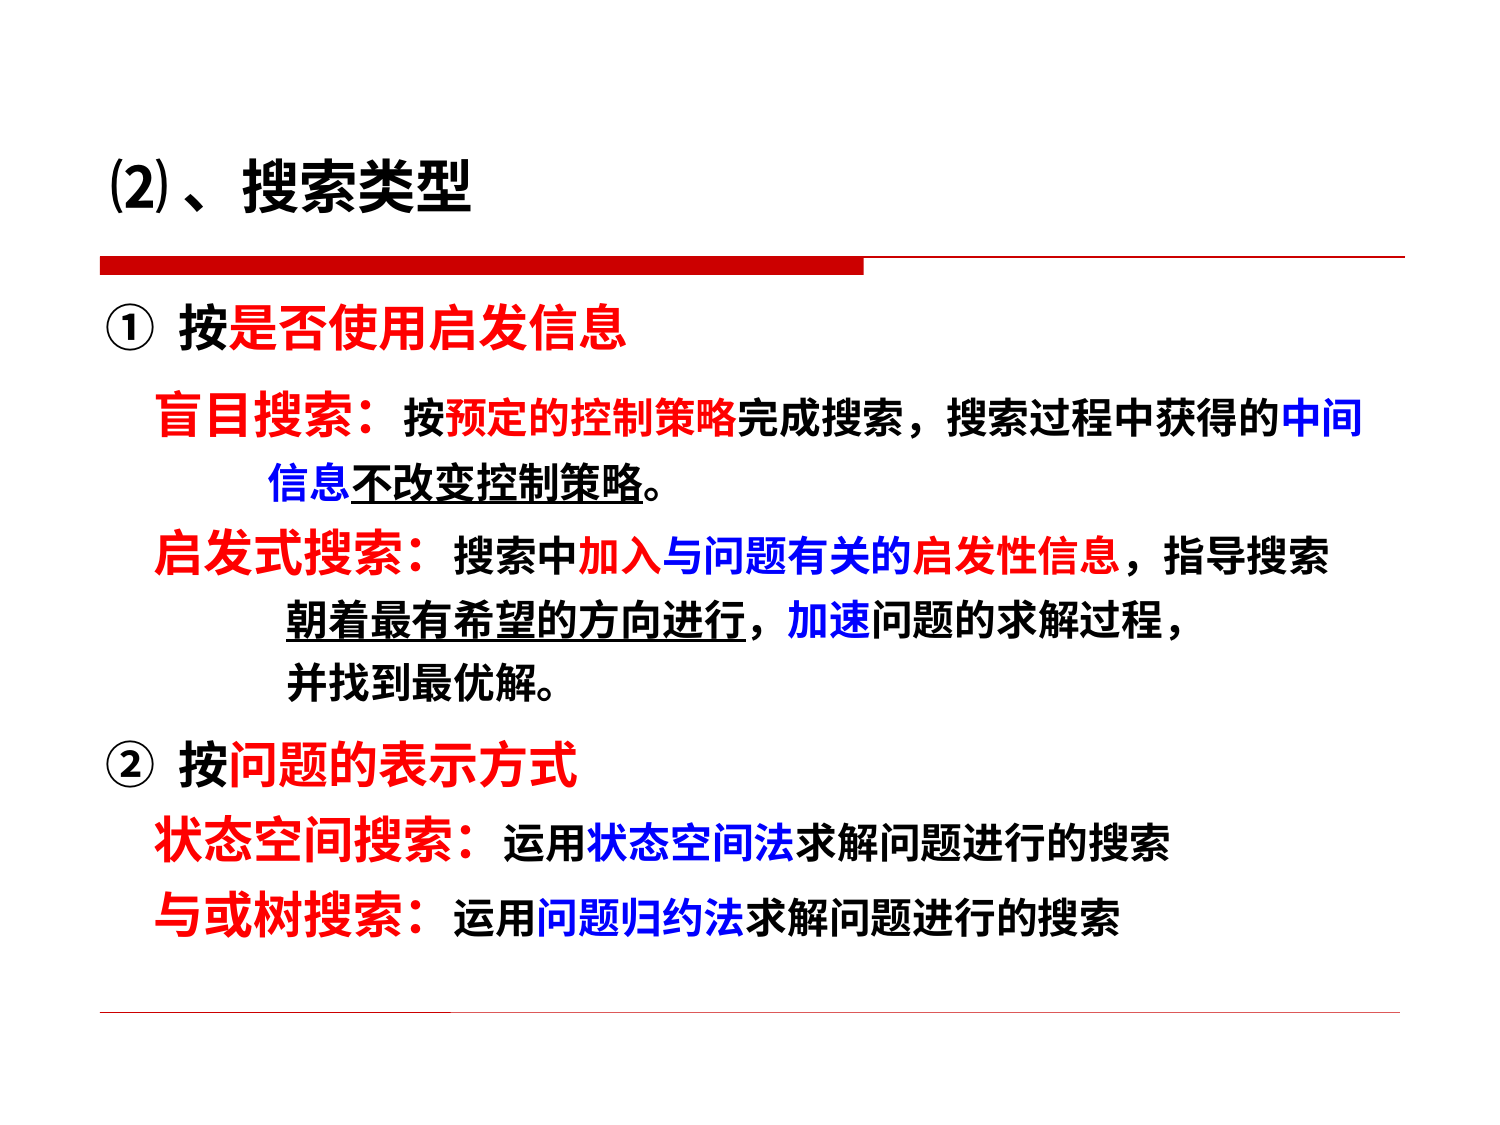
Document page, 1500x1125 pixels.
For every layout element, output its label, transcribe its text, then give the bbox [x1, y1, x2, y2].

text_box ⑵、搜索类型 [110, 149, 488, 221]
list ① 按是否使用启发信息 盲目搜索：按预定的控制策略完成搜索，搜索过程中获得的中间 信息不改变控制策略。 启发式搜索：搜索中加入与问题有关的启发性信息，指导搜索 朝着最有希望的方向进行，加速问题的求解过程， 并找到最优解。 ② 按问题的表示方式 状态空间搜索：运用状态空间法求解问题进行的搜索 与或树搜索：运用问题归约法求解问题进行的搜索 [105, 294, 1413, 950]
